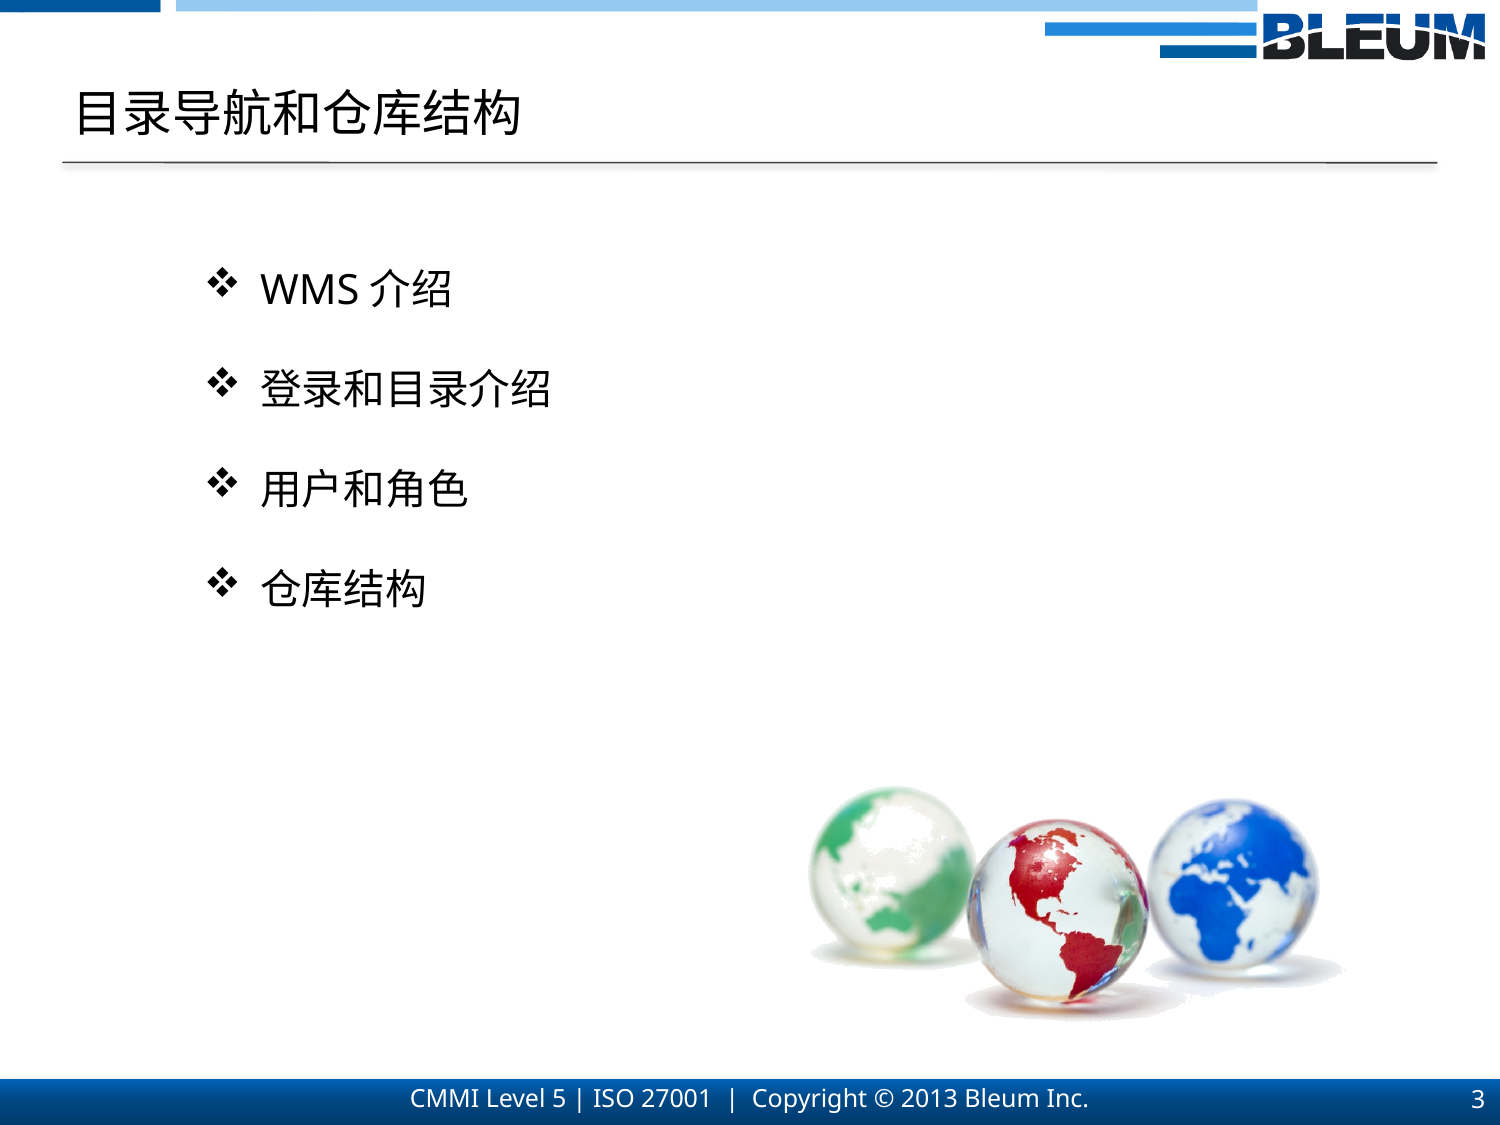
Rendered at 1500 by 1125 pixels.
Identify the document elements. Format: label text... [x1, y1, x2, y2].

text_box [74, 224, 1425, 1038]
text_box WMS介绍 登录和目录介绍 用户和角色 仓库结构 [114, 255, 568, 621]
title 目录导航和仓库结构 [0, 73, 862, 180]
slide_number 3 [1175, 1076, 1500, 1125]
picture [0, 0, 1500, 1125]
